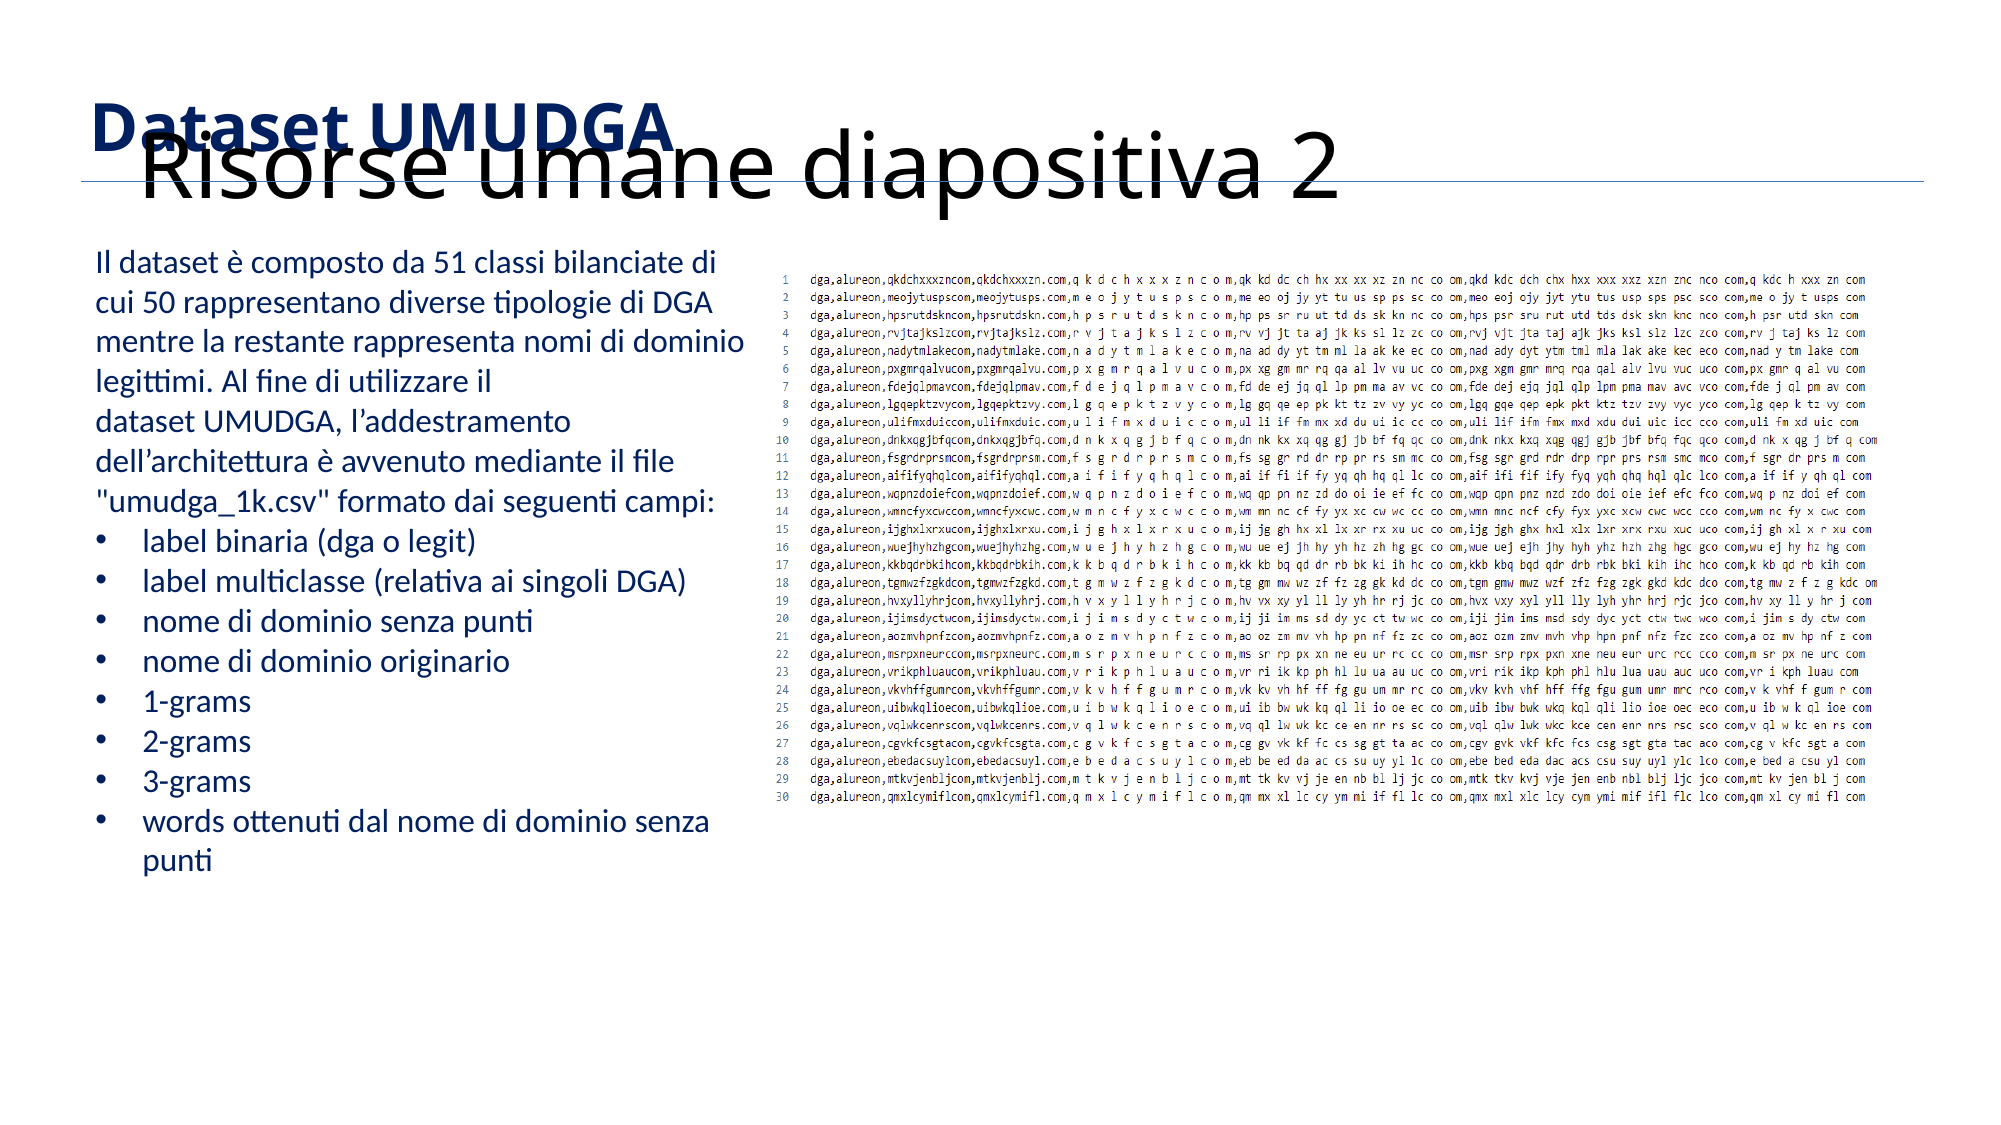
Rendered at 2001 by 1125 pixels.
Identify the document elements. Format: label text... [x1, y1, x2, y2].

title Risorse umane diapositiva 2 [137, 182, 1863, 269]
picture [771, 269, 1886, 804]
text_box Il dataset è composto da 51 classi bilanciate di cui 50 rappresentano diverse tipologie di DGA mentre la restante rappresenta nomi di dominio legittimi. Al fine di utilizzare il dataset UMUDGA, l’addestramento dell’architettura è avvenuto mediante il file "umudga_1k.csv" formato dai seguenti campi: label binaria (dga o legit) label multiclasse (relativa ai singoli DGA) nome di dominio senza punti nome di dominio originario 1-grams 2-grams 3-grams words ottenuti dal nome di dominio senza punti [80, 232, 771, 887]
text_box Dataset UMUDGA [89, 85, 137, 166]
title Risorse umane diapositiva 2 [137, 59, 1863, 181]
